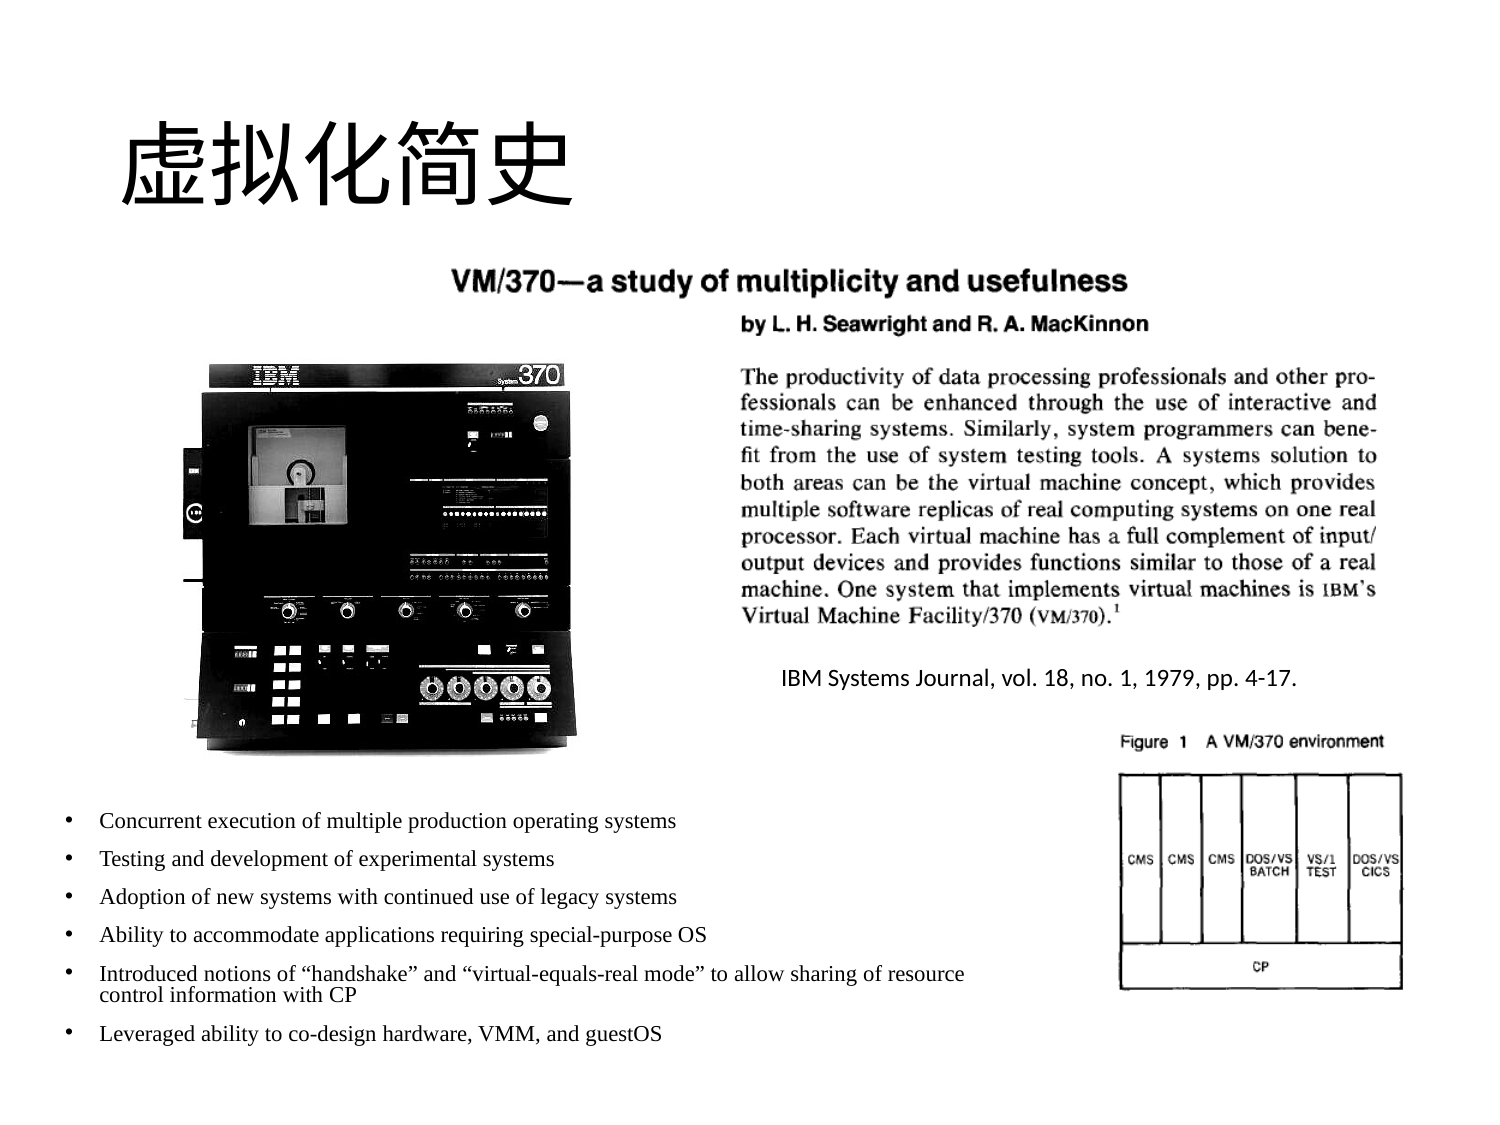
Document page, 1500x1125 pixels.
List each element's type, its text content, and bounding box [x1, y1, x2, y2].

text_box IBM Systems Journal, vol. 18, no. 1, 1979, pp. 4-17. [766, 653, 1314, 699]
picture [1099, 716, 1429, 1034]
text_box Concurrent execution of multiple production operating systems Testing and development of experimental systems Adoption of new systems with continued use of legacy systems Ability to accommodate applications requiring special-purpose OS Introduced notions of “handshake” and “virtual-equals-real mode” to allow sharing of resource control information with CP Leveraged ability to co-design hardware, VMM, and guestOS [49, 803, 1038, 1054]
title 虚拟化简史 [103, 59, 1397, 278]
picture [174, 241, 1406, 767]
